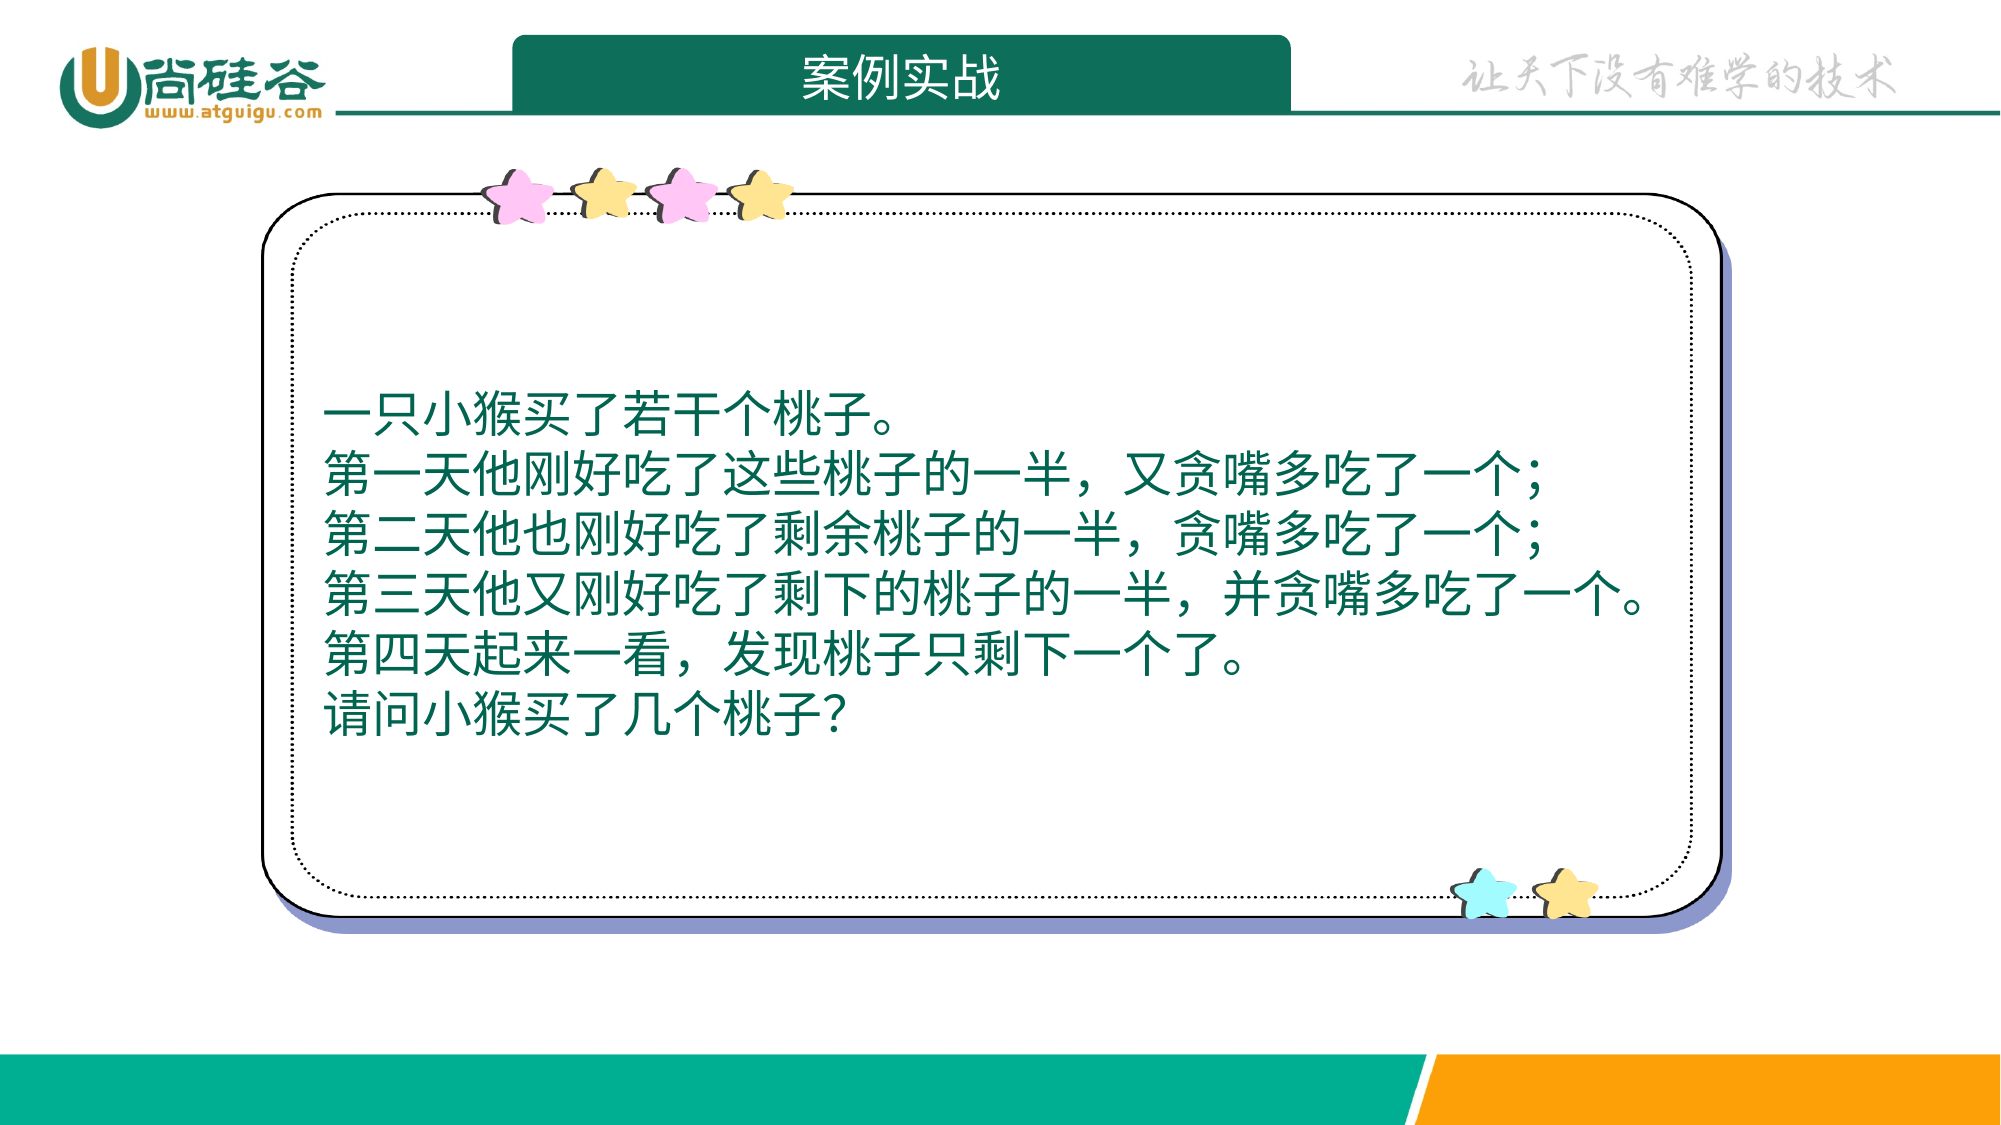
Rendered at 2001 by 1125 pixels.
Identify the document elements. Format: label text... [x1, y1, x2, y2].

text_box 案例实战 [512, 34, 1291, 114]
picture [0, 0, 2001, 1125]
